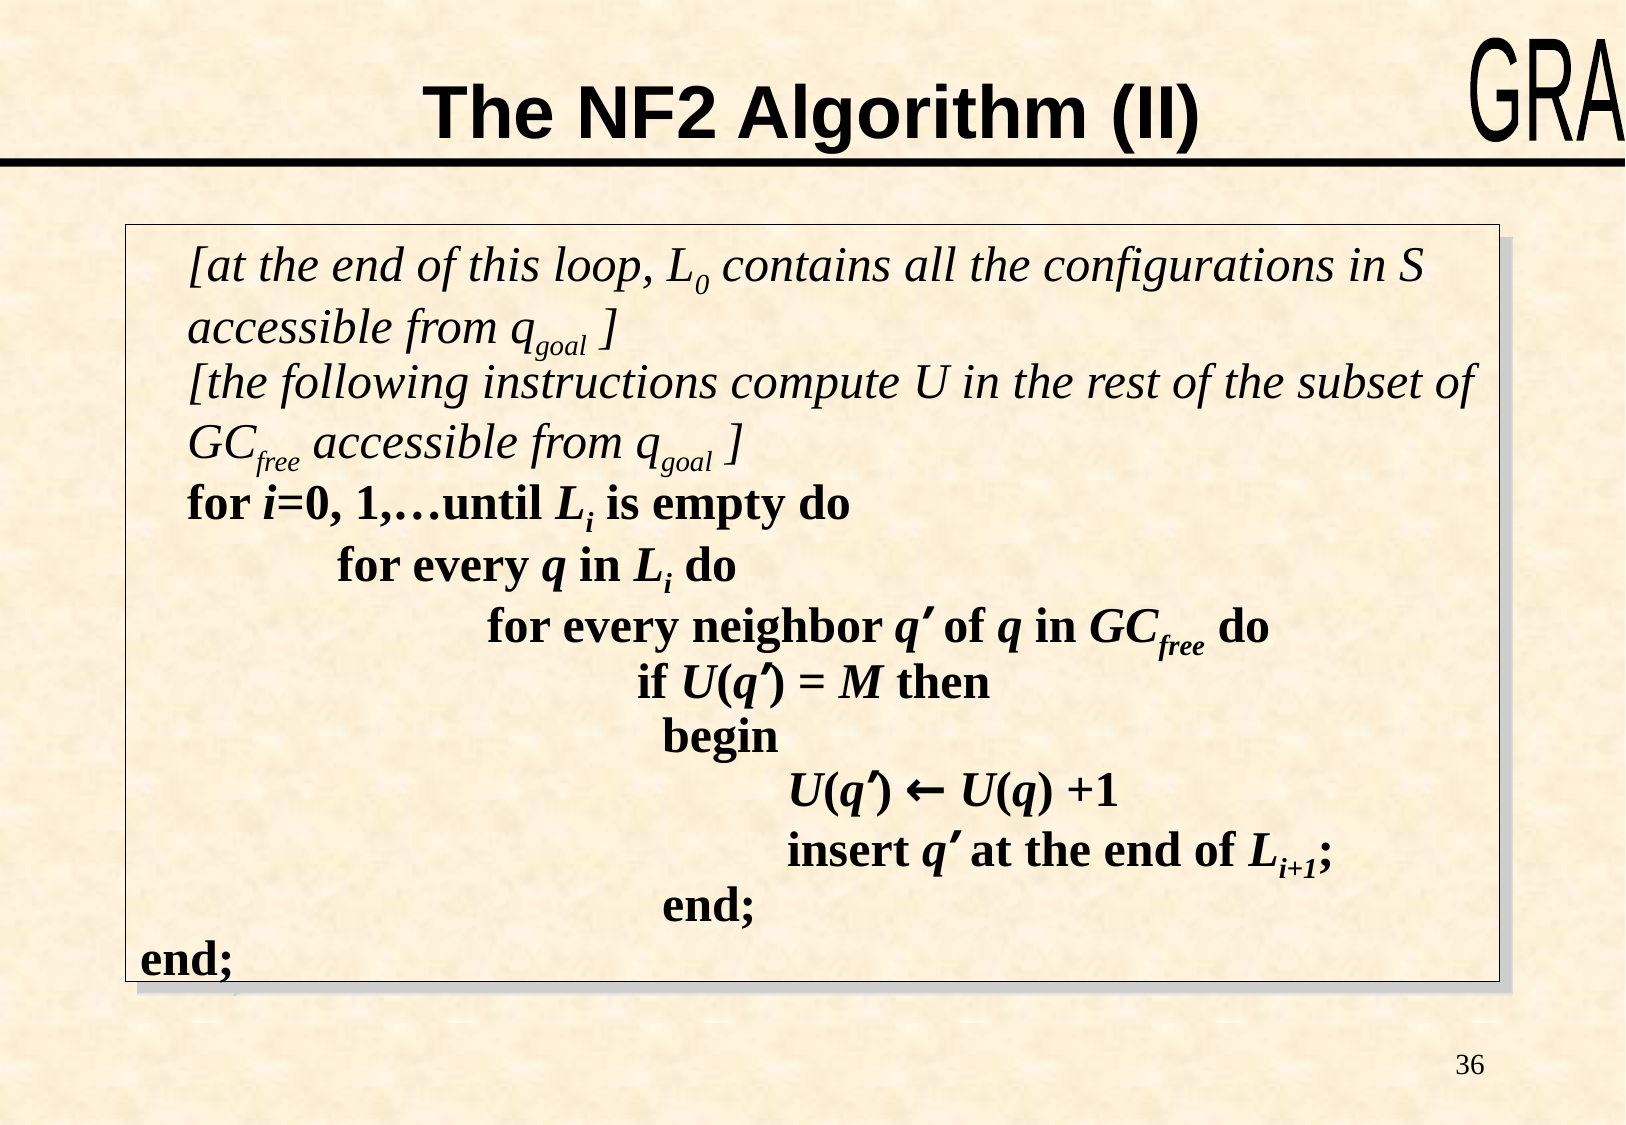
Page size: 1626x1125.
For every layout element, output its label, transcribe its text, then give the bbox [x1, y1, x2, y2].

slide_number 36 [1162, 1025, 1500, 1100]
list [at the end of this loop, L0 contains all the configurations in S accessible from qgoal ] [the following instructions compute U in the rest of the subset of GCfree accessible from qgoal ] for i=0, 1,…until Li is empty do for every q in Li do for every neighbor q’ of q in GCfree do if U(q’) = M then begin U(q’) ← U(q) +1 insert q’ at the end of Li+1; end; end; [125, 224, 1500, 982]
picture [0, 0, 1626, 1125]
title The NF2 Algorithm (II) [137, 12, 1488, 163]
